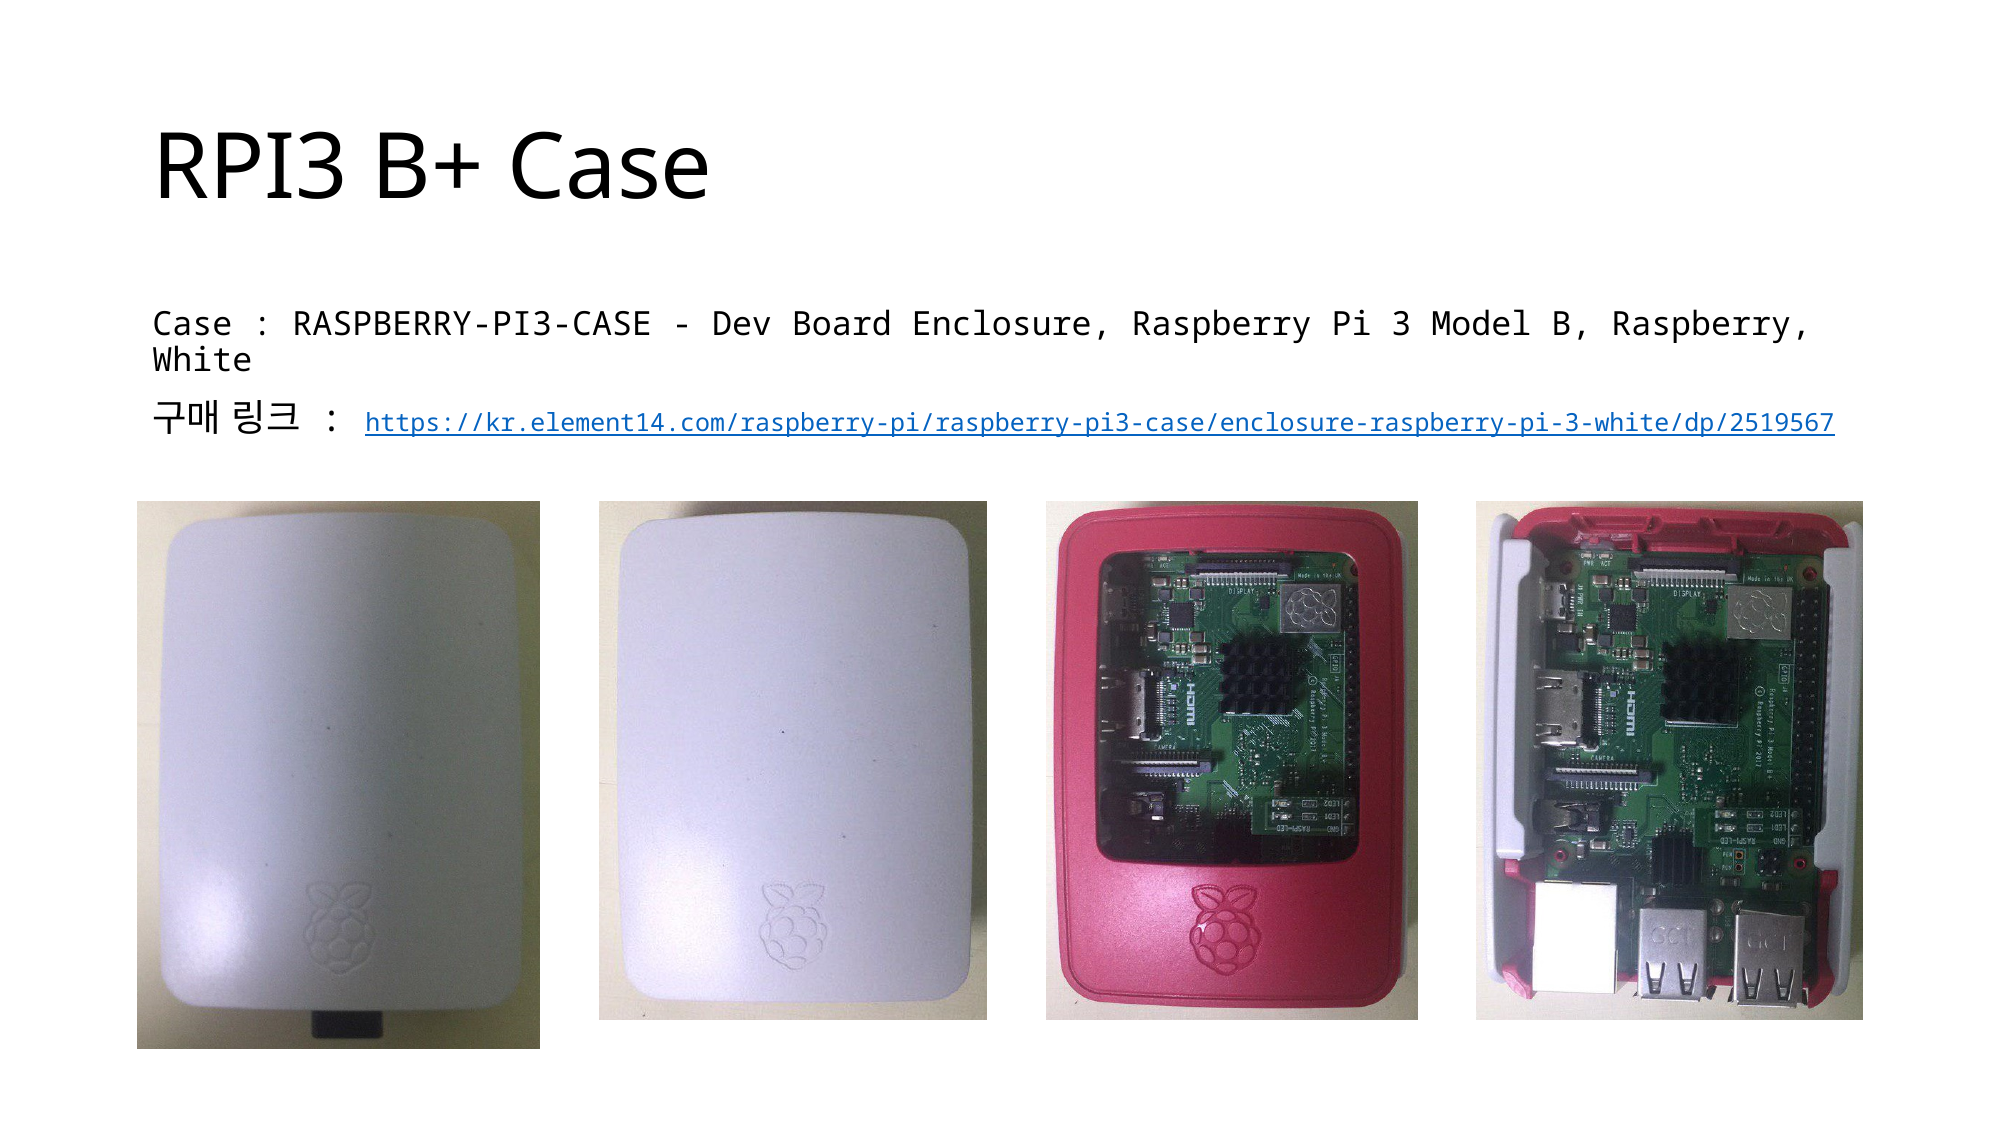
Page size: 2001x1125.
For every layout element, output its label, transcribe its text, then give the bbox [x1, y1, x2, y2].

picture [1045, 501, 1418, 1020]
picture [137, 501, 540, 1049]
picture [599, 501, 987, 1020]
list Case : RASPBERRY-PI3-CASE - Dev Board Enclosure, Raspberry Pi 3 Model B, Raspberry, White 구매 링크 : https://kr.element14.com/raspberry-pi/raspberry-pi3-case/enclosure-raspberry-pi-3-white/dp/2519567 [137, 299, 1863, 1014]
title RPI3 B+ Case [137, 59, 1863, 278]
picture [1476, 501, 1863, 1020]
